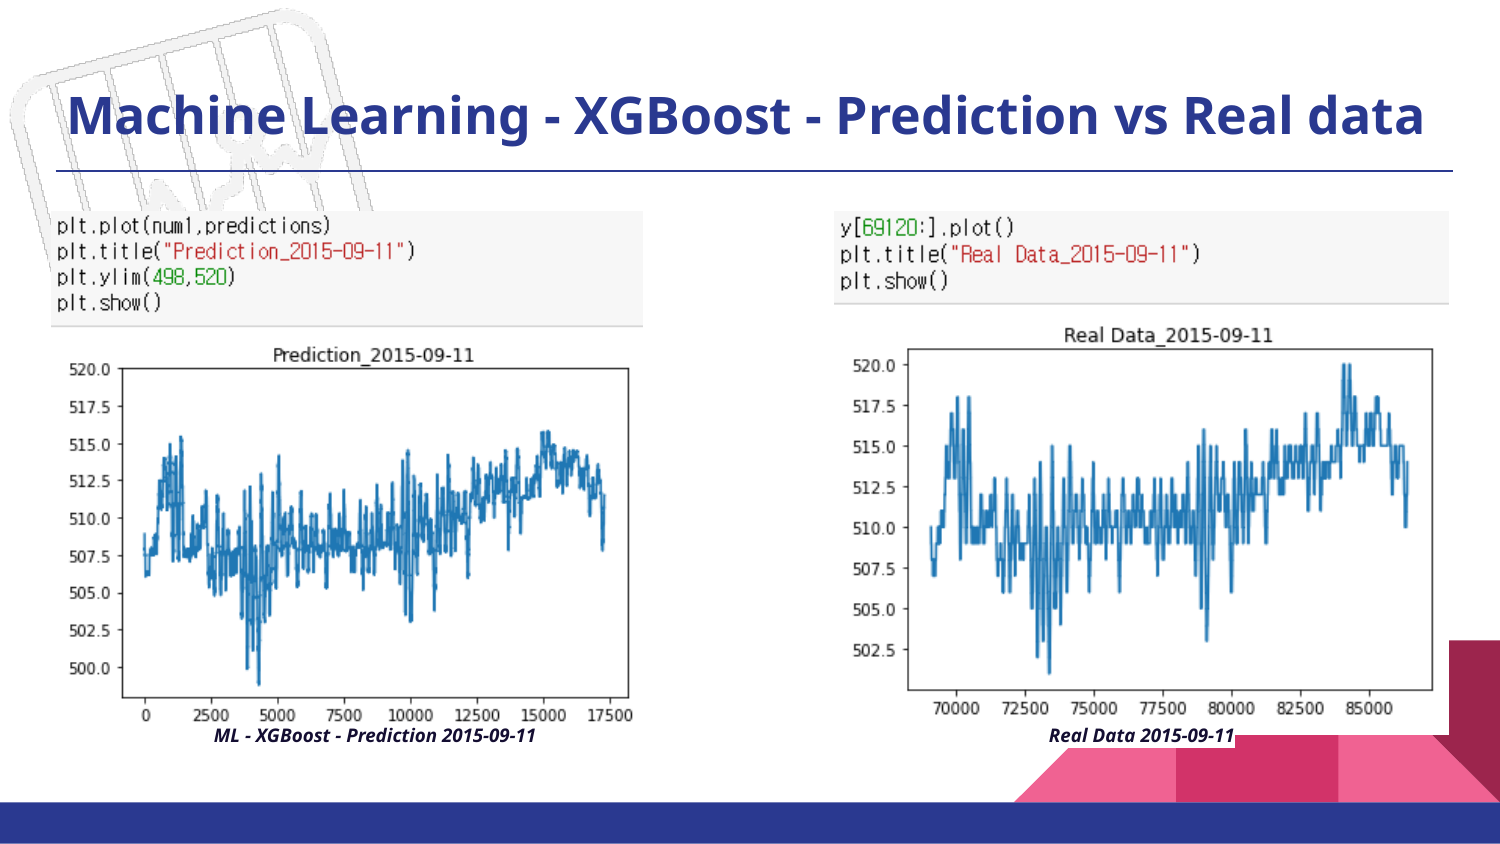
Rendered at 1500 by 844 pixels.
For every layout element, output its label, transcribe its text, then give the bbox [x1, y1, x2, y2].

picture [0, 0, 643, 736]
text_box ML - XGBoost - Prediction 2015-09-11 [0, 712, 750, 758]
picture [834, 211, 1450, 736]
title Machine Learning - XGBoost - Prediction vs Real data [404, 67, 1449, 167]
text_box Real Data 2015-09-11 [766, 712, 1500, 758]
